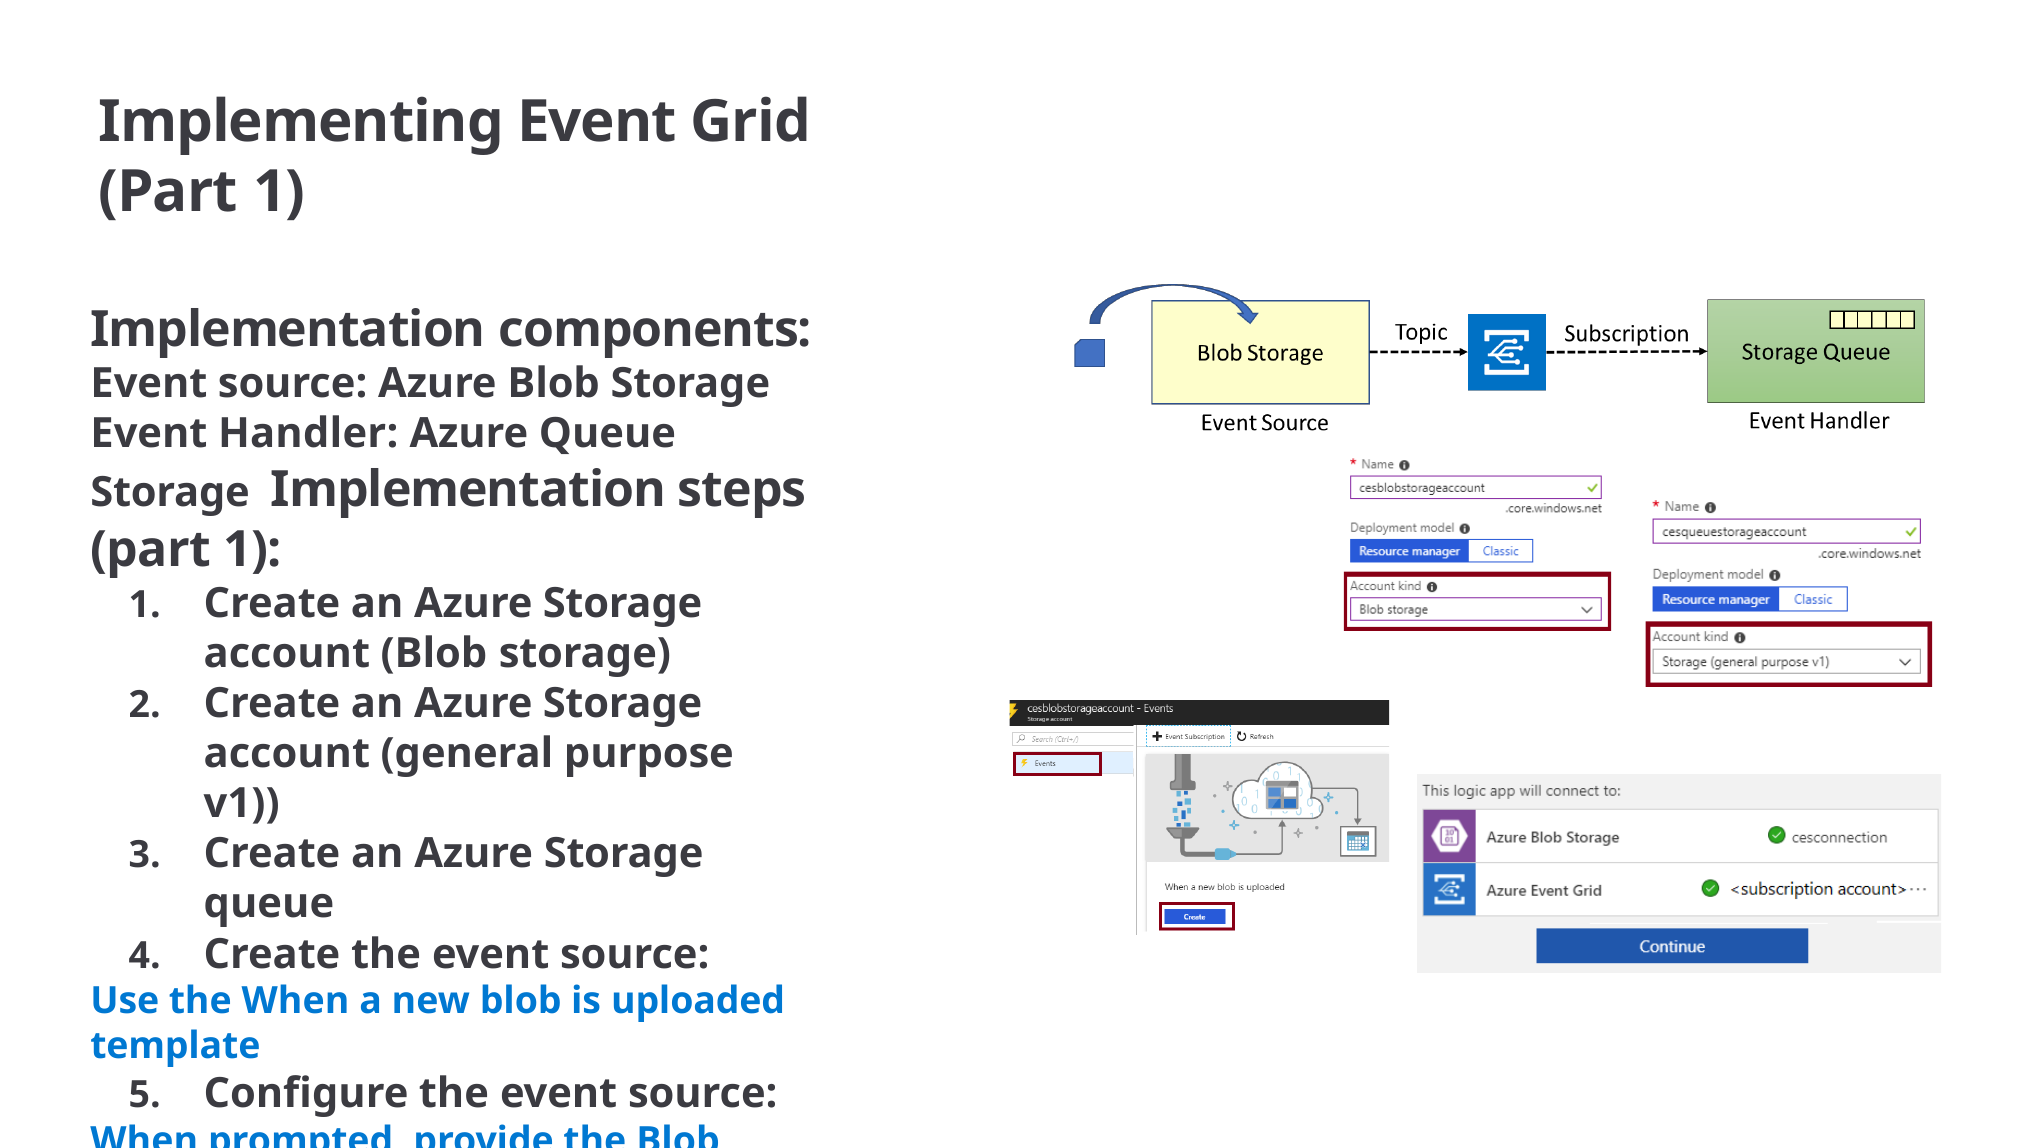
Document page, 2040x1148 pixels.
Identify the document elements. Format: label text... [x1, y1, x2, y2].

title Implementing Event Grid (Part 1) [96, 80, 934, 275]
text_box [1417, 774, 1942, 973]
text_box [1009, 700, 1390, 935]
text_box [1074, 284, 1925, 452]
text_box Implementation components: Event source: Azure Blob Storage Event Handler: Azure Queue Storage Implementation steps (part 1): Create an Azure Storage account (Blob storage) Create an Azure Storage account (general purpose v1)) Create an Azure Storage queue Create the event source: Use the When a new blob is uploaded template Configure the event source: When prompted, provide the Blob storage account [88, 293, 1280, 1148]
text_box [1645, 500, 1933, 687]
text_box [1343, 451, 1612, 631]
